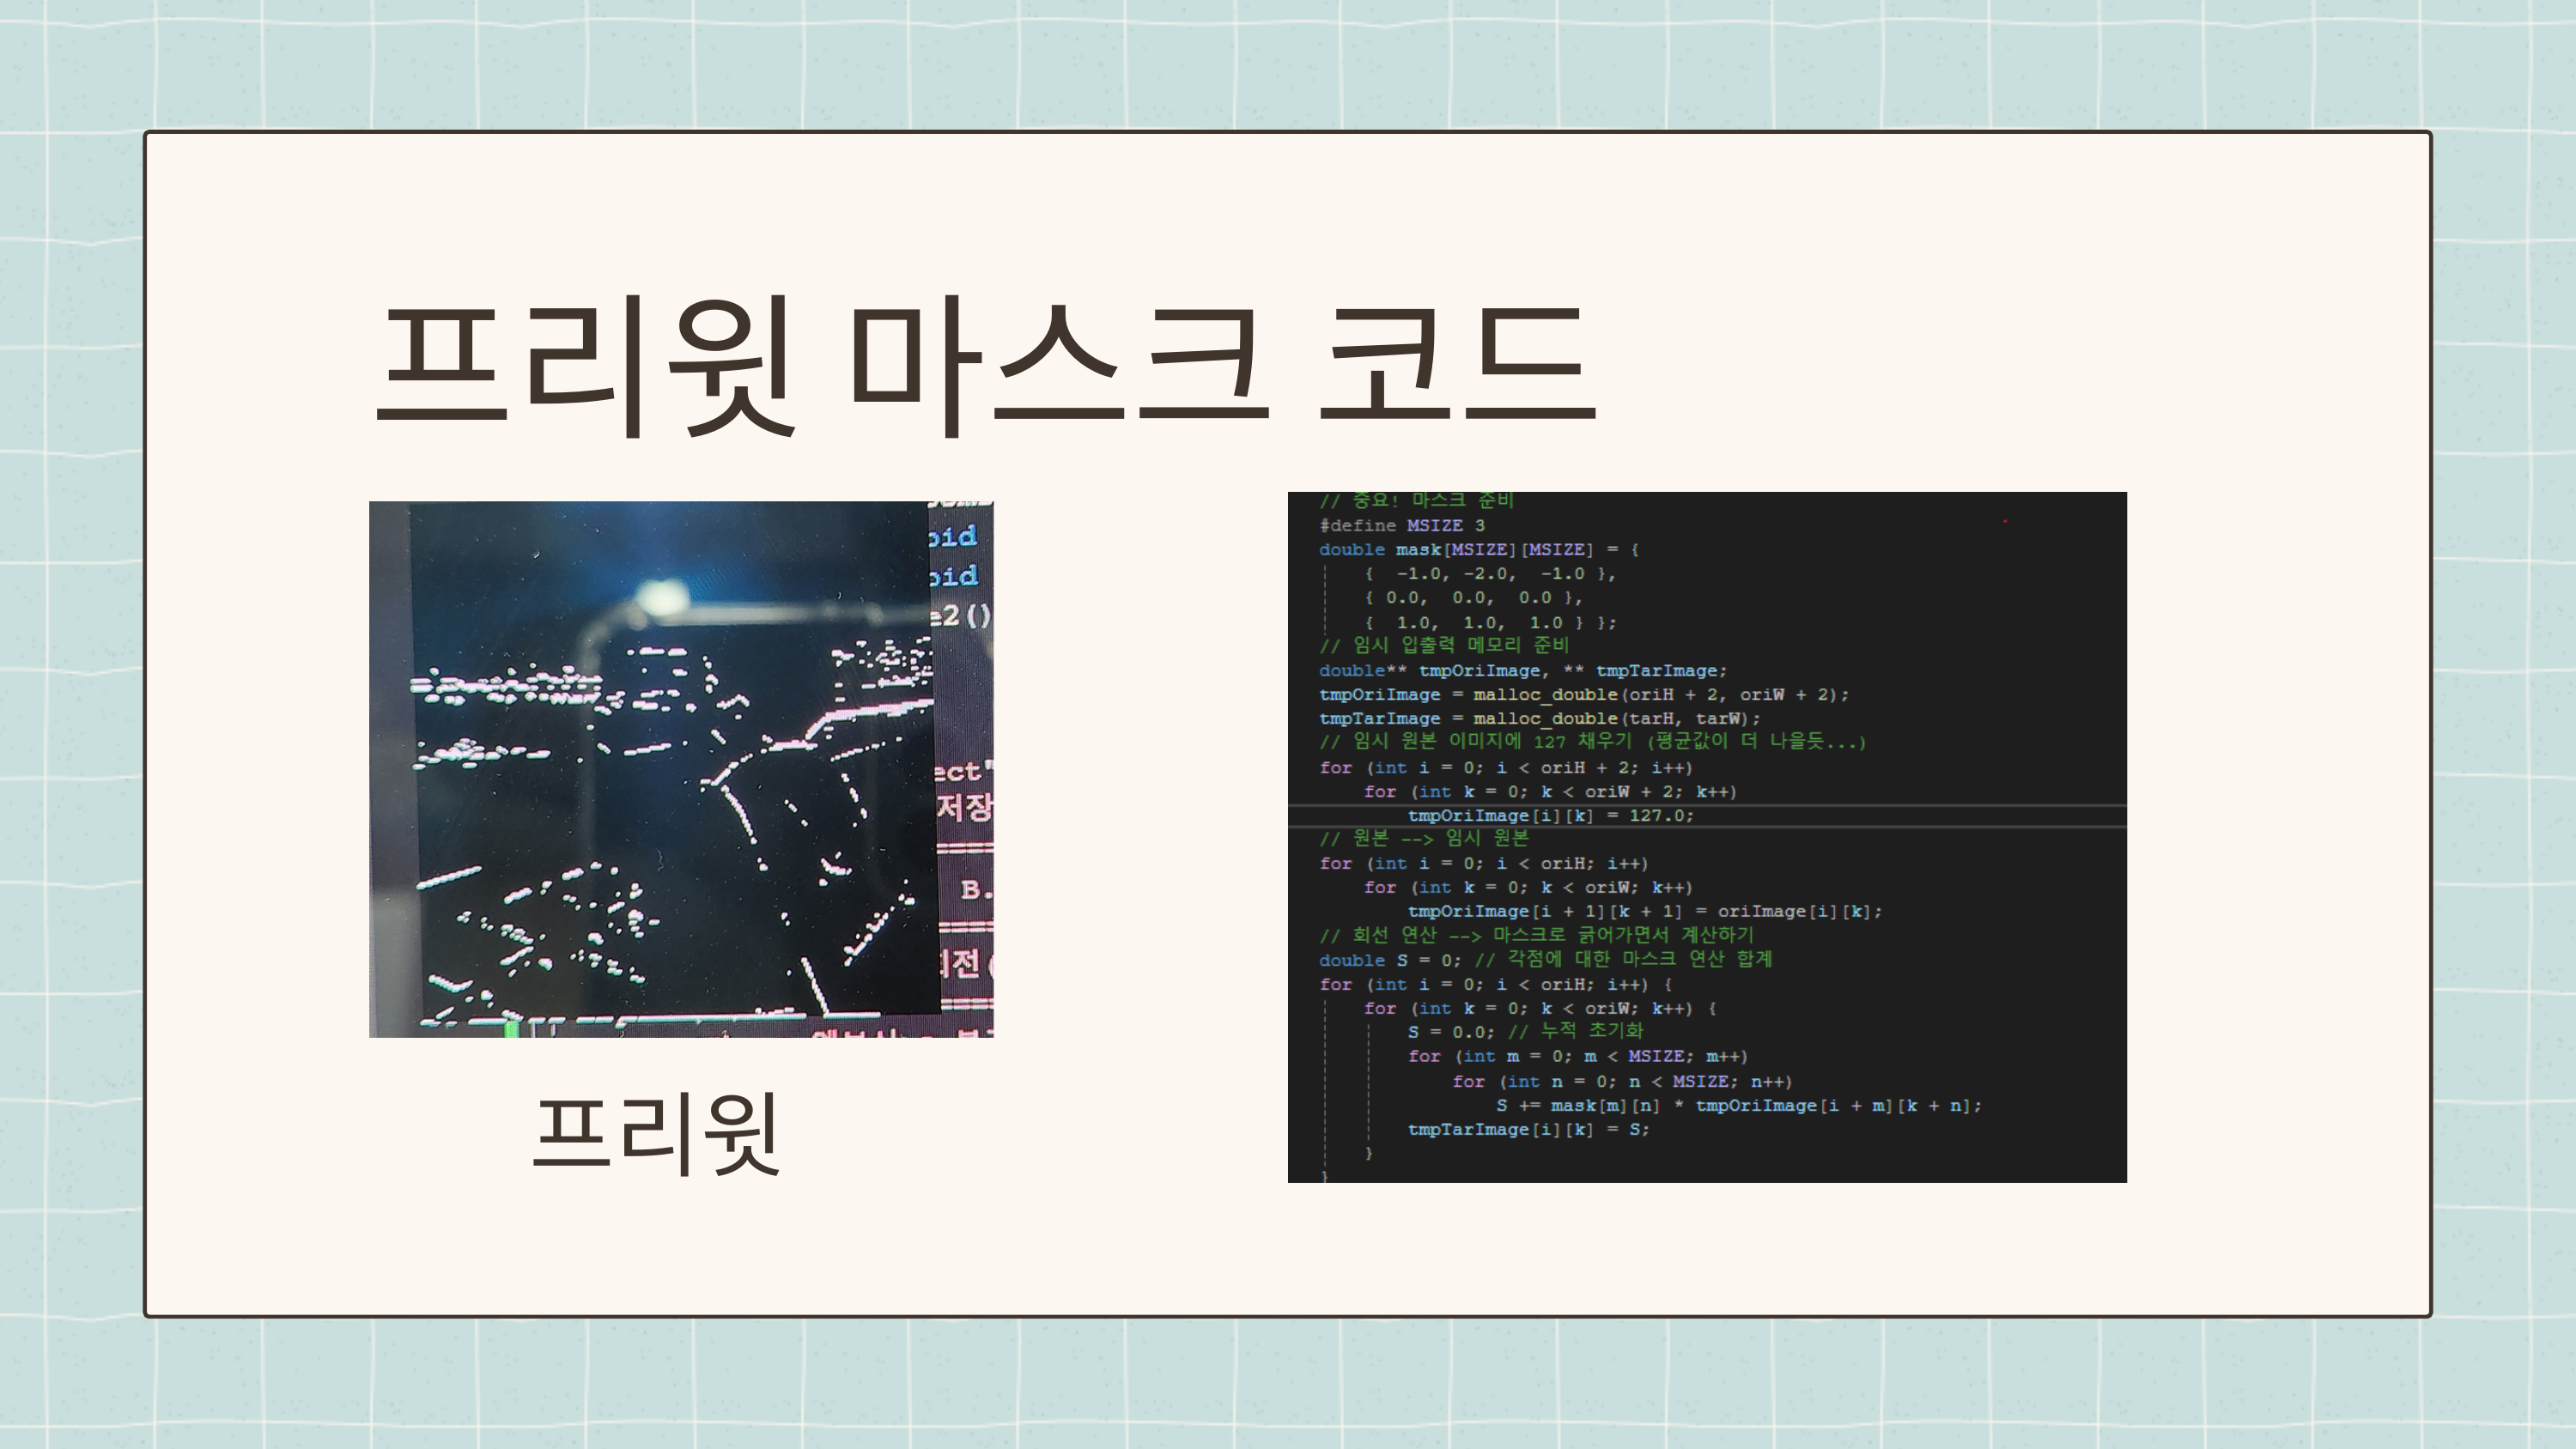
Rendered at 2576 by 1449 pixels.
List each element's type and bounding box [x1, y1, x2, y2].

text_box [144, 131, 2432, 1318]
text_box [0, 0, 2576, 1449]
